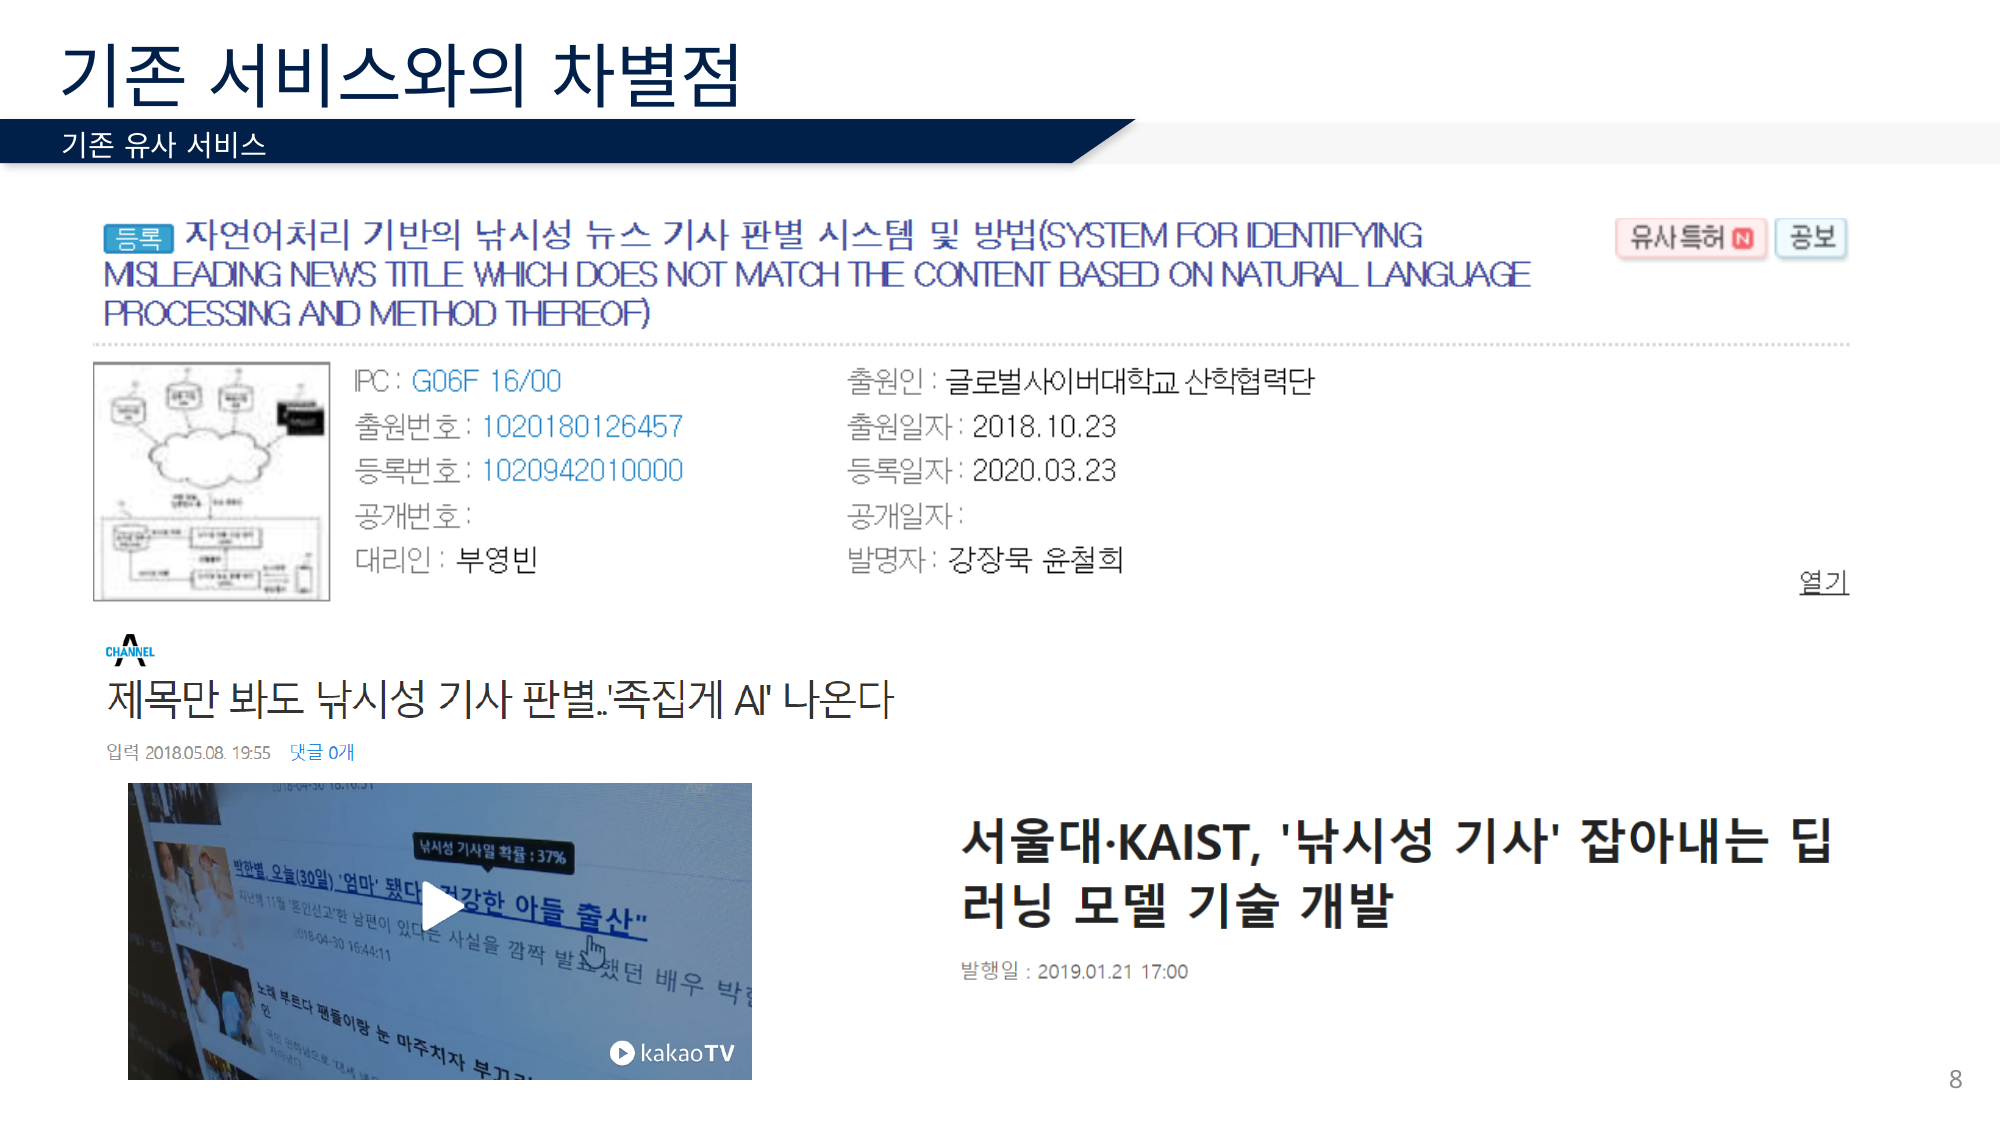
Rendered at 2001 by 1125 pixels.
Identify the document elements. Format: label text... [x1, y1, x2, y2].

picture [92, 218, 1867, 608]
picture [939, 804, 1848, 1005]
title 기존 서비스와의 차별점 [44, 34, 1053, 126]
slide_number 8 [1884, 1050, 1978, 1111]
text_box 기존 유사 서비스 [47, 119, 540, 170]
picture [94, 622, 909, 1080]
